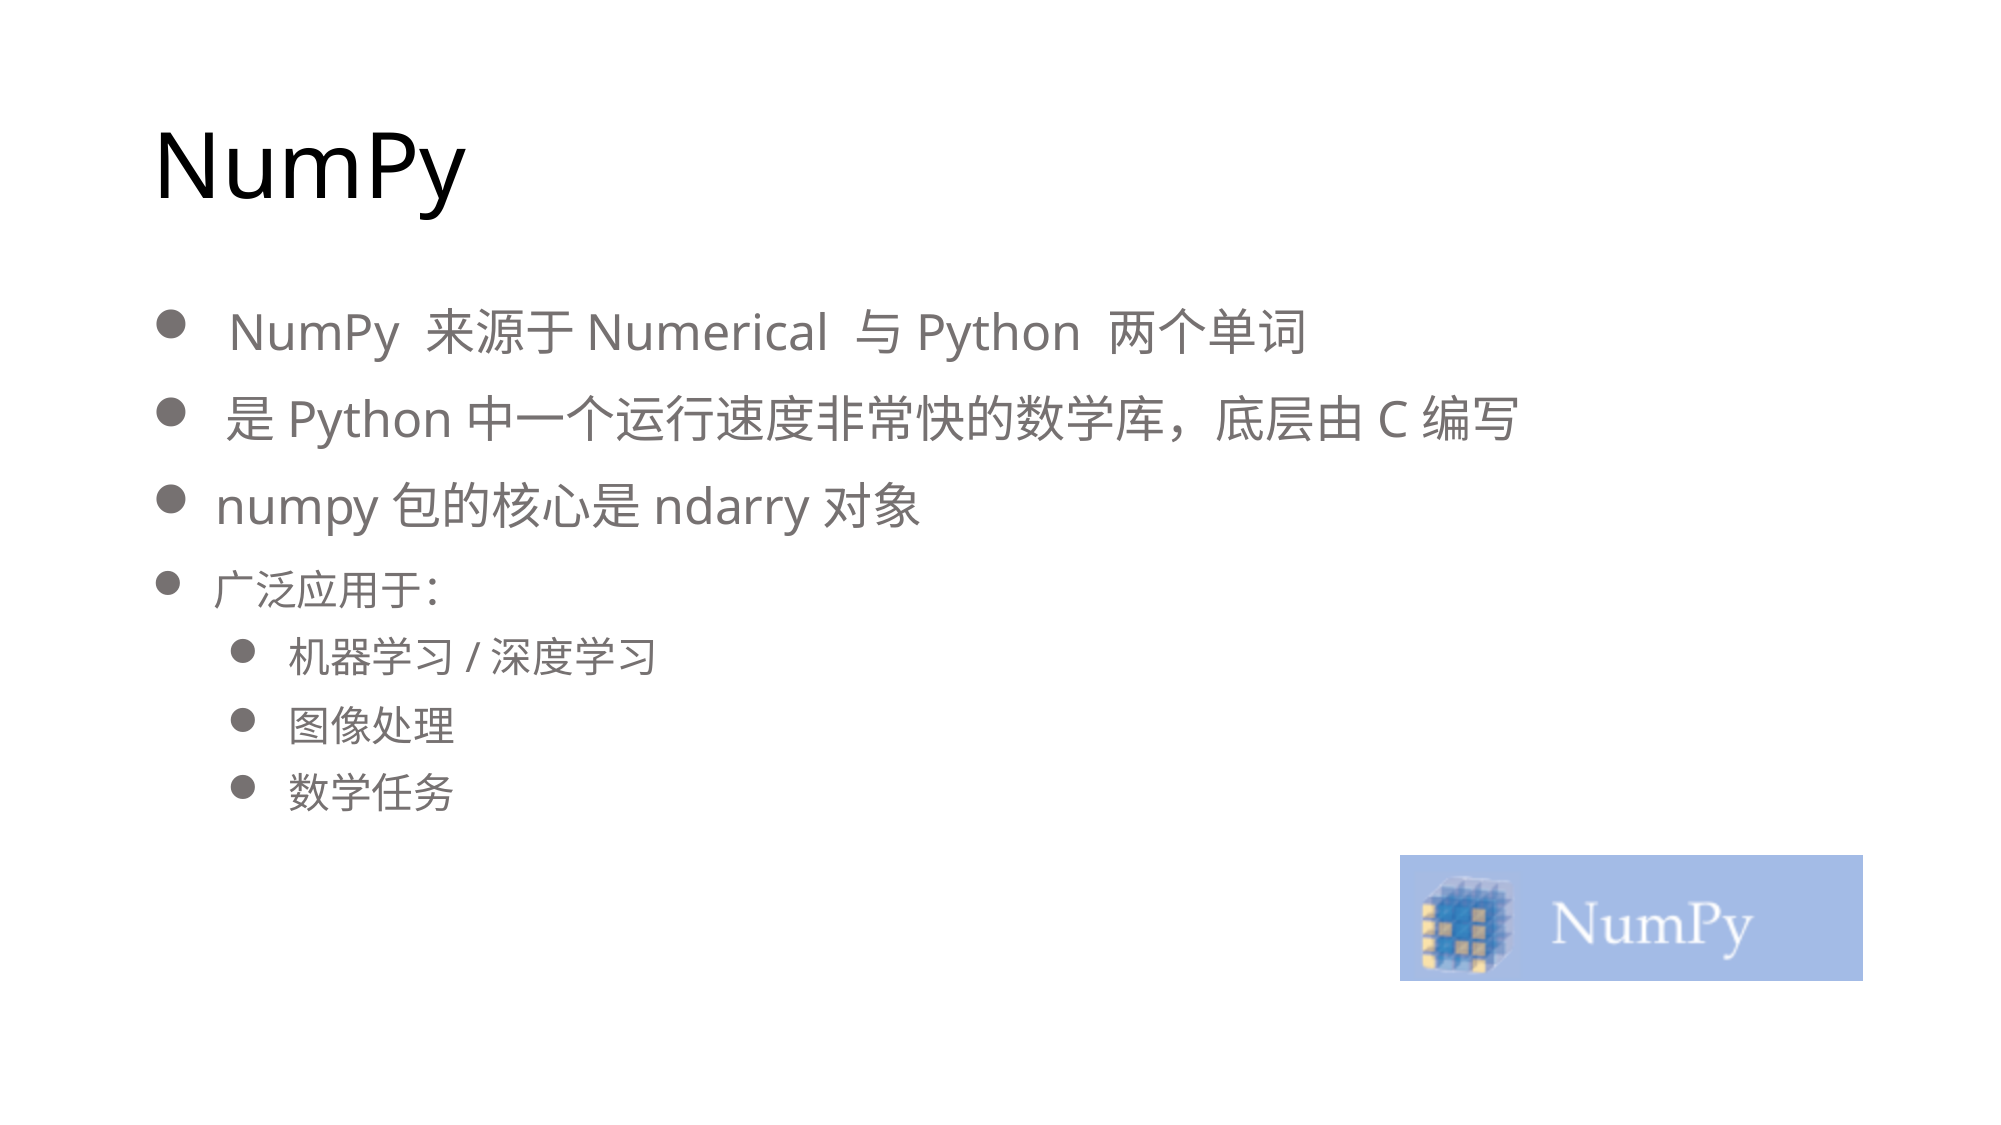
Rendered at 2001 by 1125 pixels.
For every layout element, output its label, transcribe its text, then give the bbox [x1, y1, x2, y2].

list NumPy 来源于Numerical 与Python 两个单词 是Python中一个运行速度非常快的数学库，底层由C编写 numpy包的核心是ndarry对象 广泛应用于： 机器学习/深度学习 图像处理 数学任务 [137, 299, 1863, 981]
picture [1399, 855, 1863, 981]
title NumPy [137, 59, 1863, 278]
